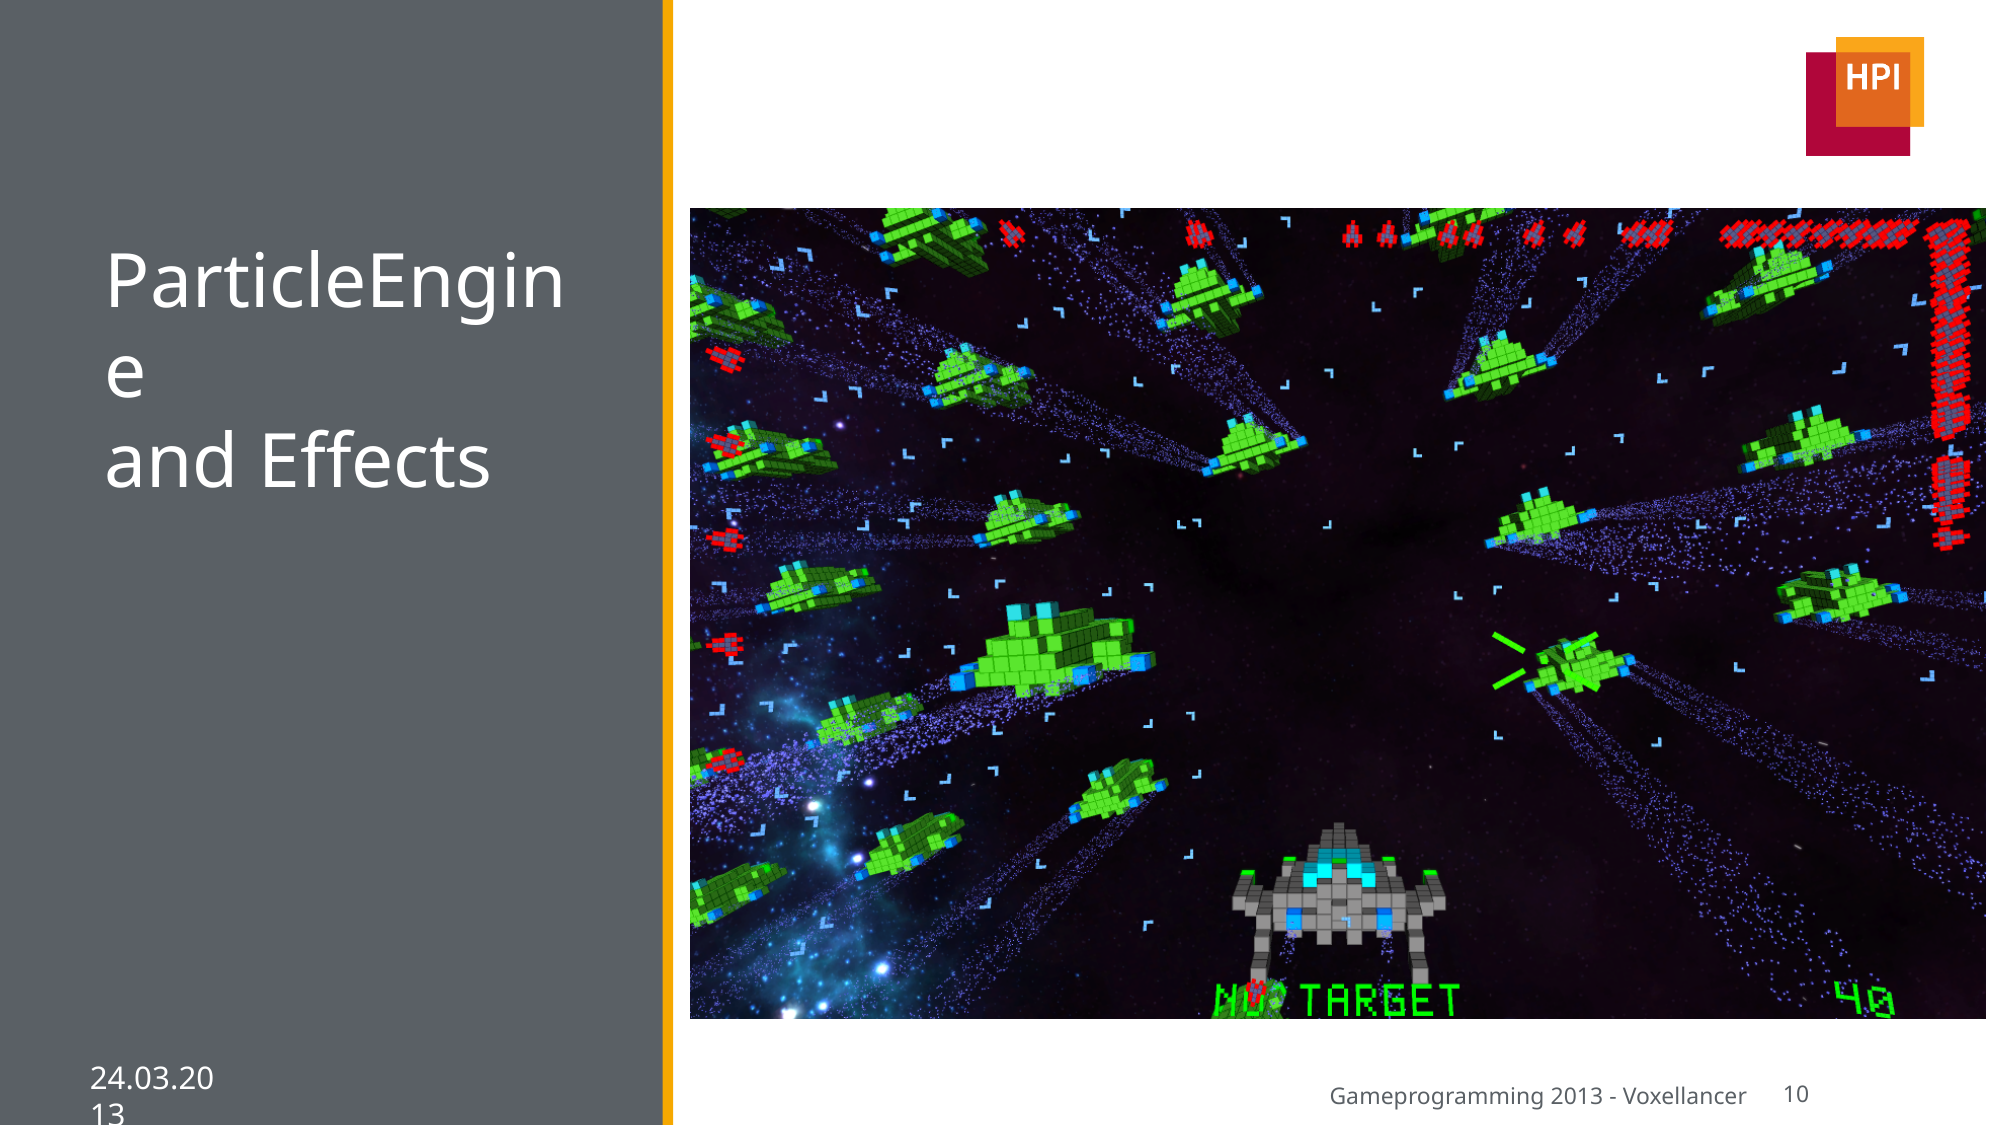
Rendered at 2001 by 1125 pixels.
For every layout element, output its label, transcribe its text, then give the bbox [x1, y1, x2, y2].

text_box 24.03.2013 [75, 1065, 233, 1125]
picture [1806, 37, 1925, 156]
text_box 10 [1768, 1065, 1926, 1125]
text_box Gameprogramming 2013 - Voxellancer [756, 1065, 1763, 1125]
picture [689, 207, 1987, 1019]
text_box ParticleEngine and Effects [90, 135, 615, 510]
